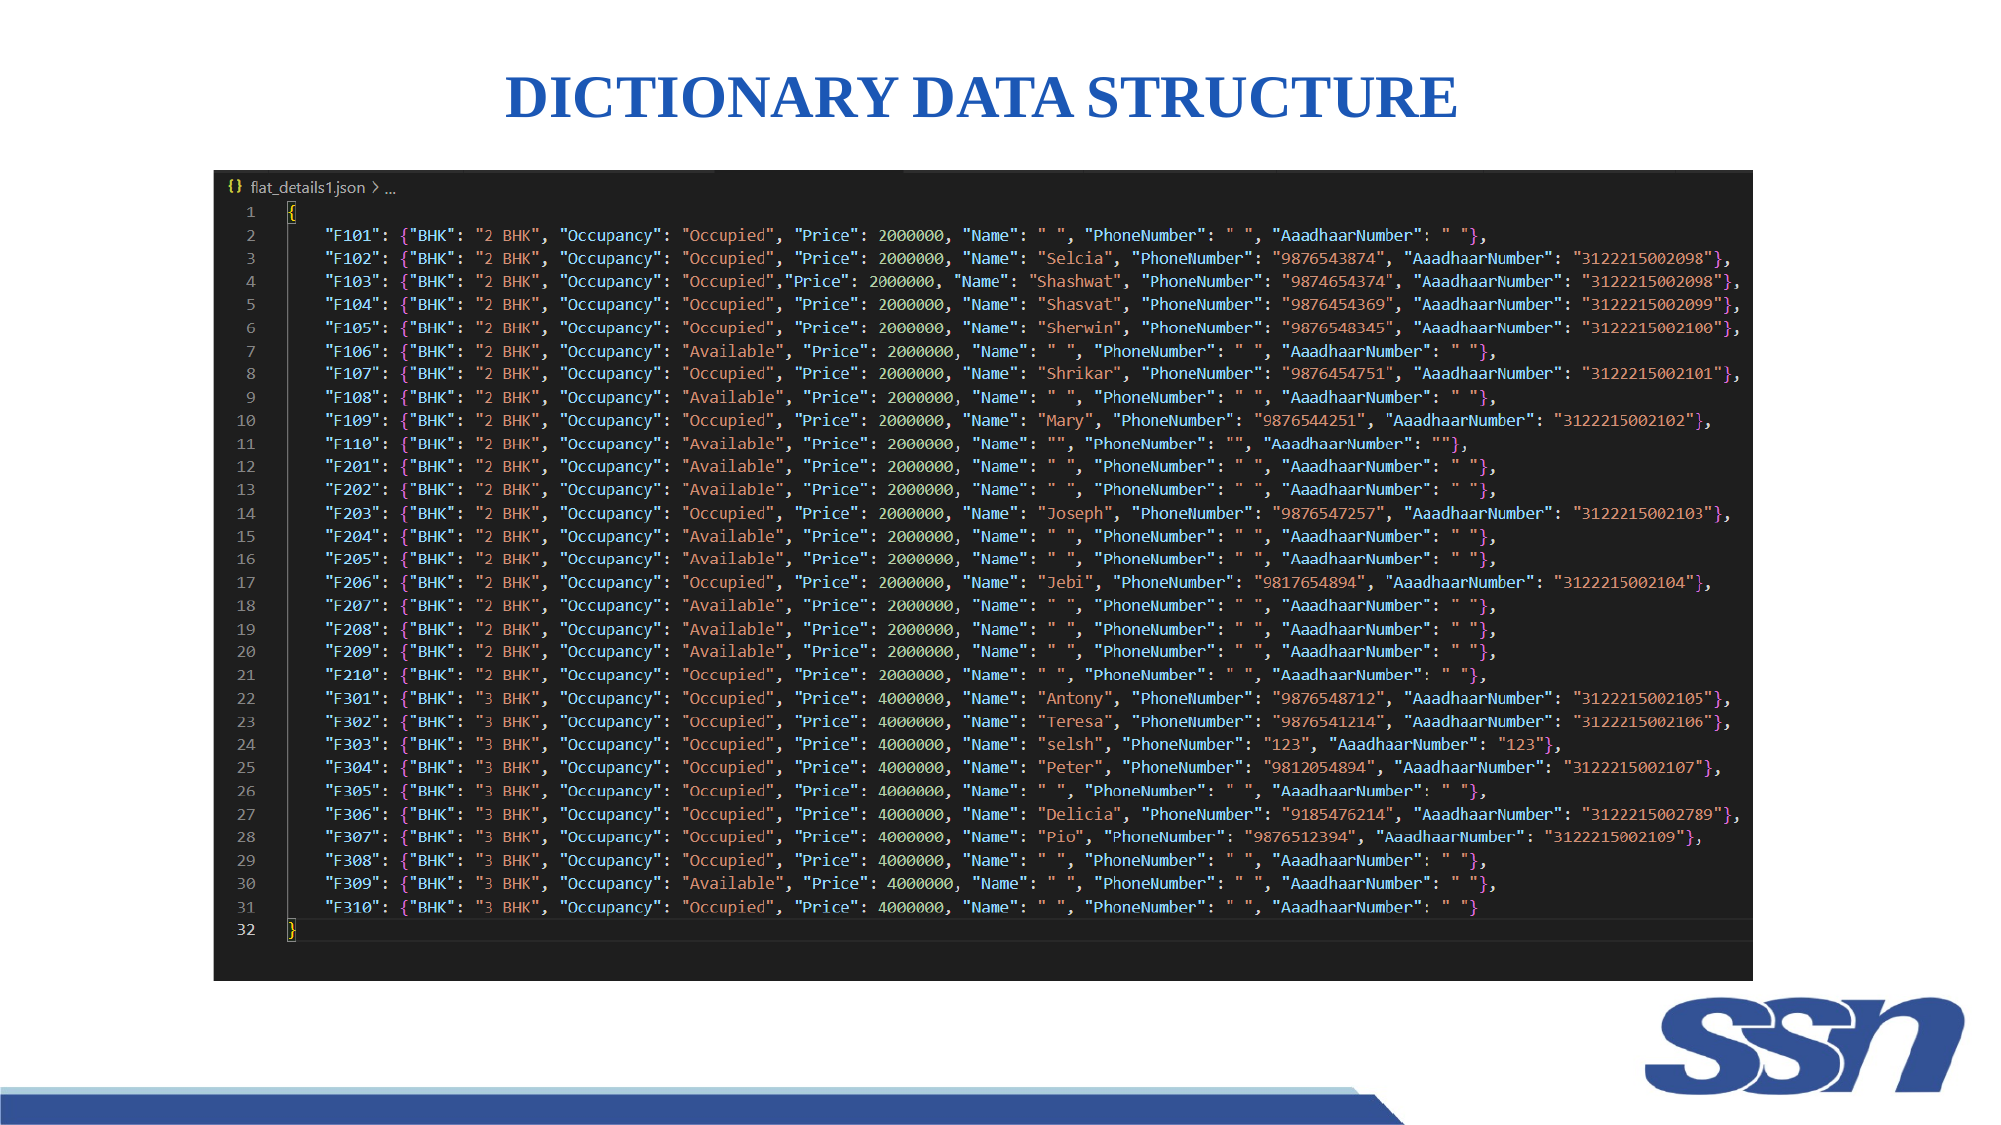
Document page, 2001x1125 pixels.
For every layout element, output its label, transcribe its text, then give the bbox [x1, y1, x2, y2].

title DICTIONARY DATA STRUCTURE [83, 37, 1884, 150]
picture [0, 169, 1754, 1125]
picture [1625, 986, 1992, 1125]
